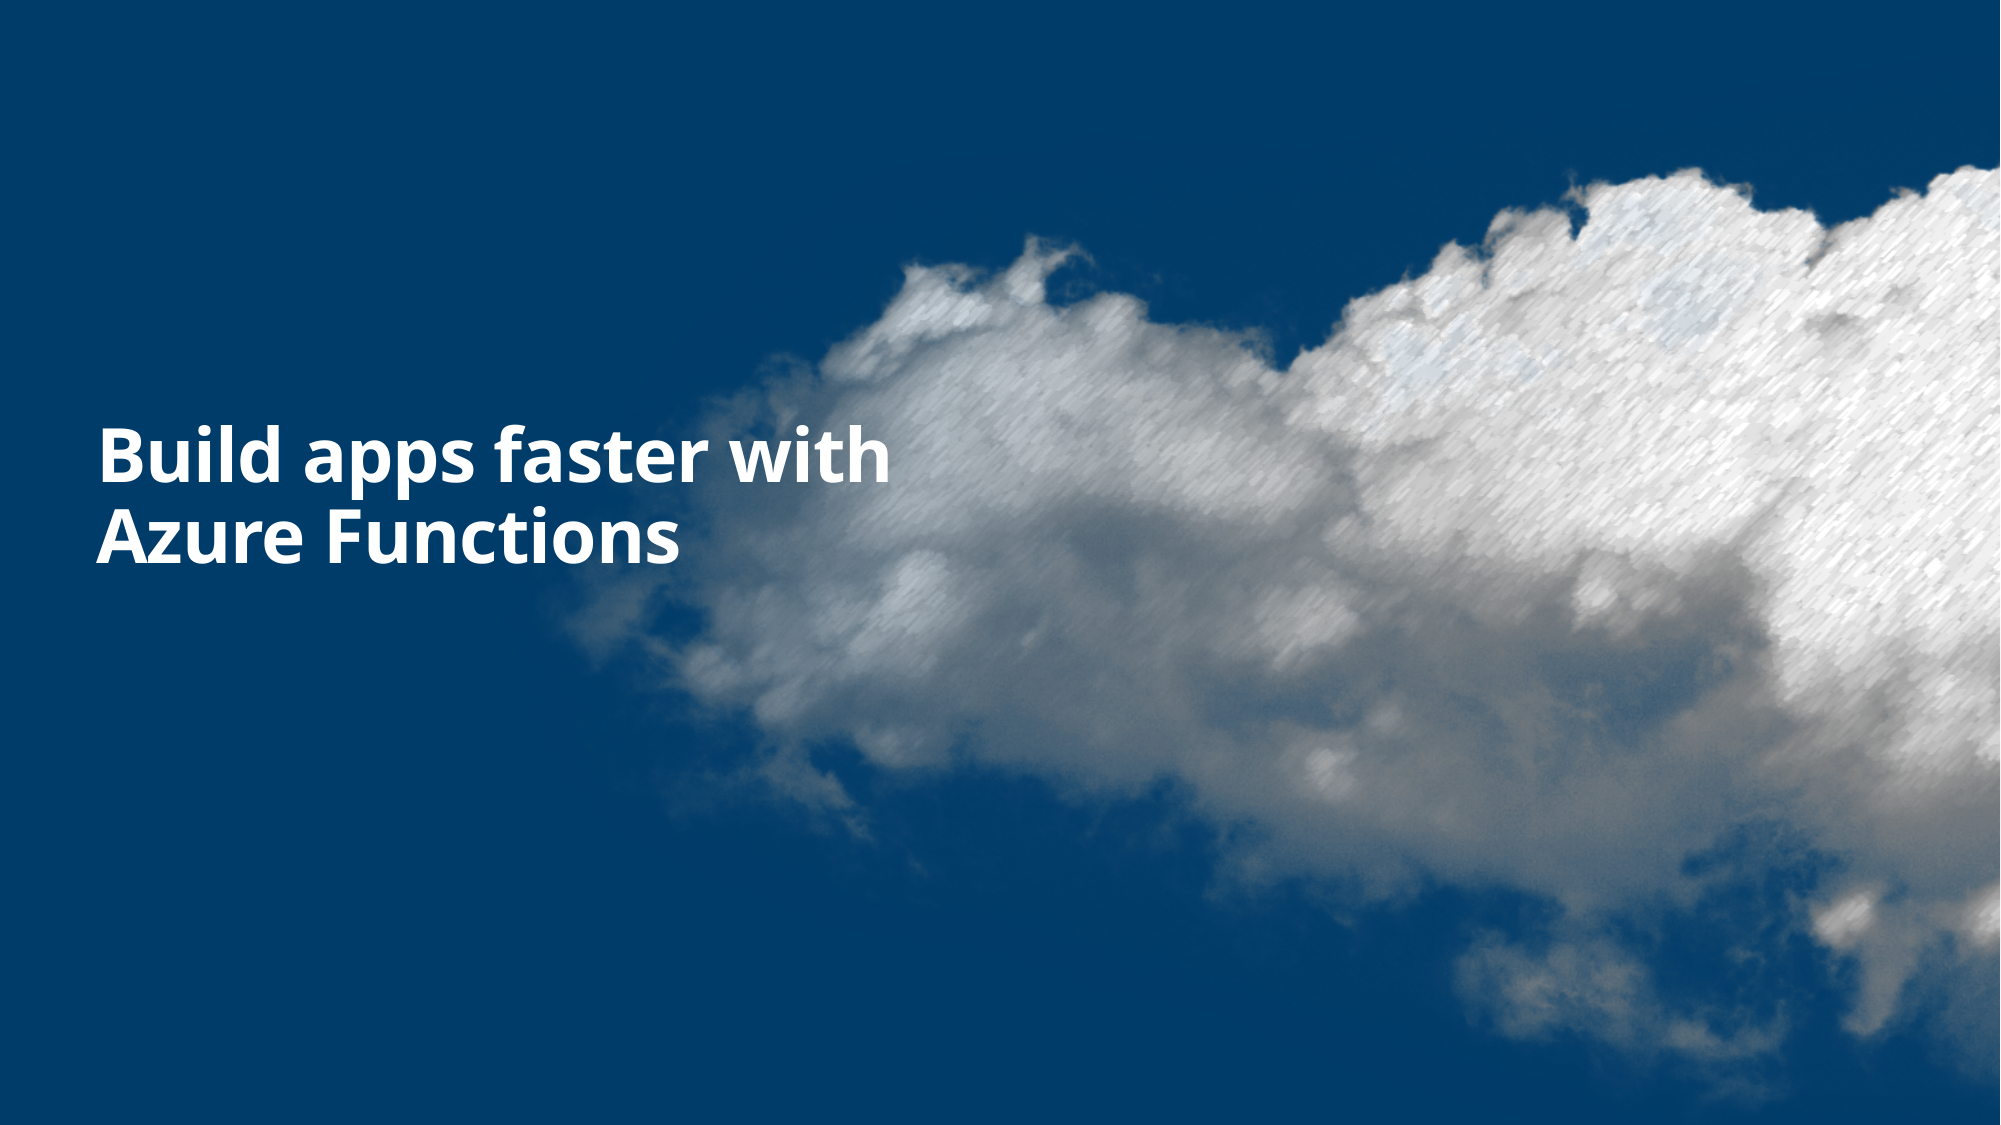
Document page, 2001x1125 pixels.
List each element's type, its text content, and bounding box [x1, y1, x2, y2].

title Build apps faster with Azure Functions [96, 416, 1146, 580]
picture [505, 49, 2001, 1125]
